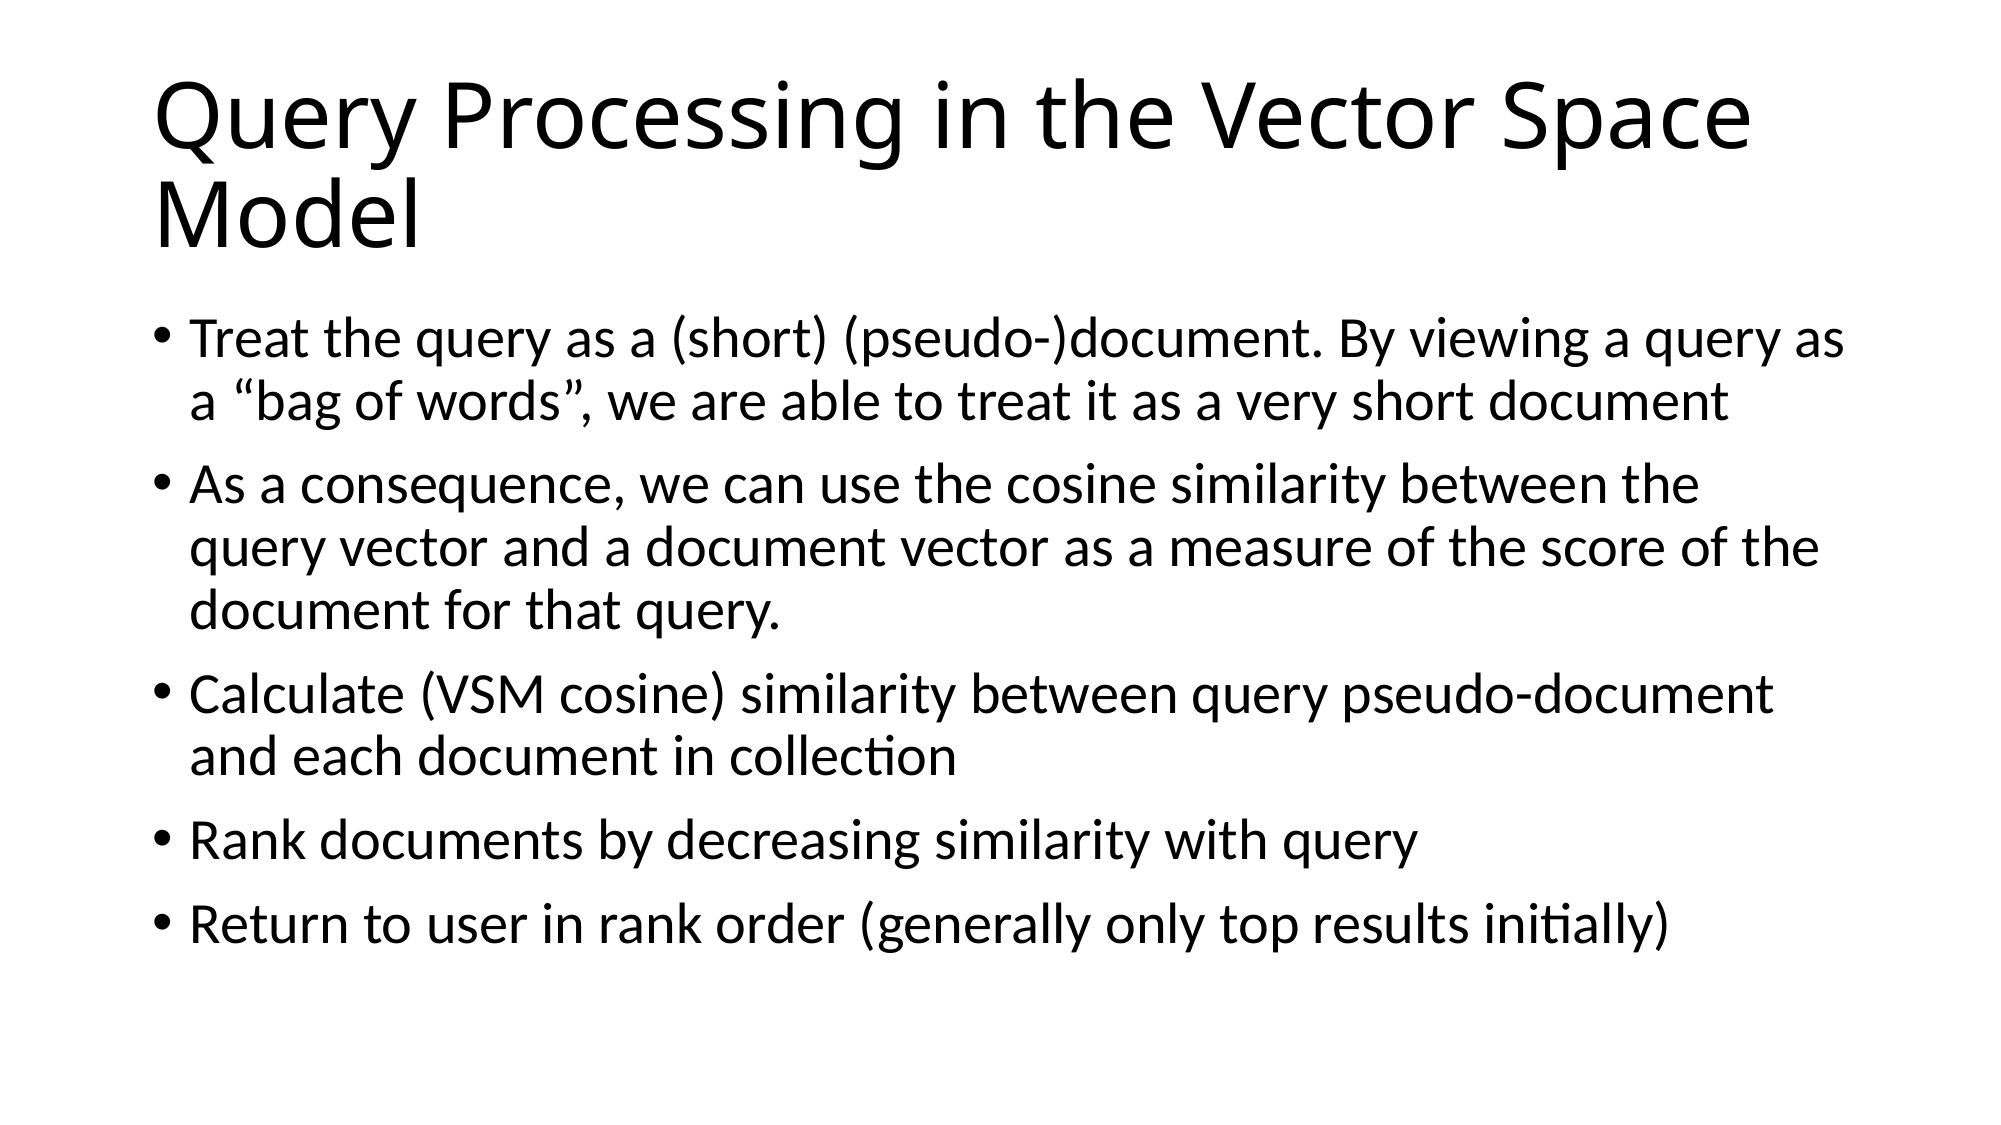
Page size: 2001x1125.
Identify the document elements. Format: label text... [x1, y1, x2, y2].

list Treat the query as a (short) (pseudo-)document. By viewing a query as a “bag of words”, we are able to treat it as a very short document As a consequence, we can use the cosine similarity between the query vector and a document vector as a measure of the score of the document for that query. Calculate (VSM cosine) similarity between query pseudo-document and each document in collection Rank documents by decreasing similarity with query Return to user in rank order (generally only top results initially) [137, 299, 1863, 1014]
title Query Processing in the Vector Space Model [137, 59, 1863, 278]
